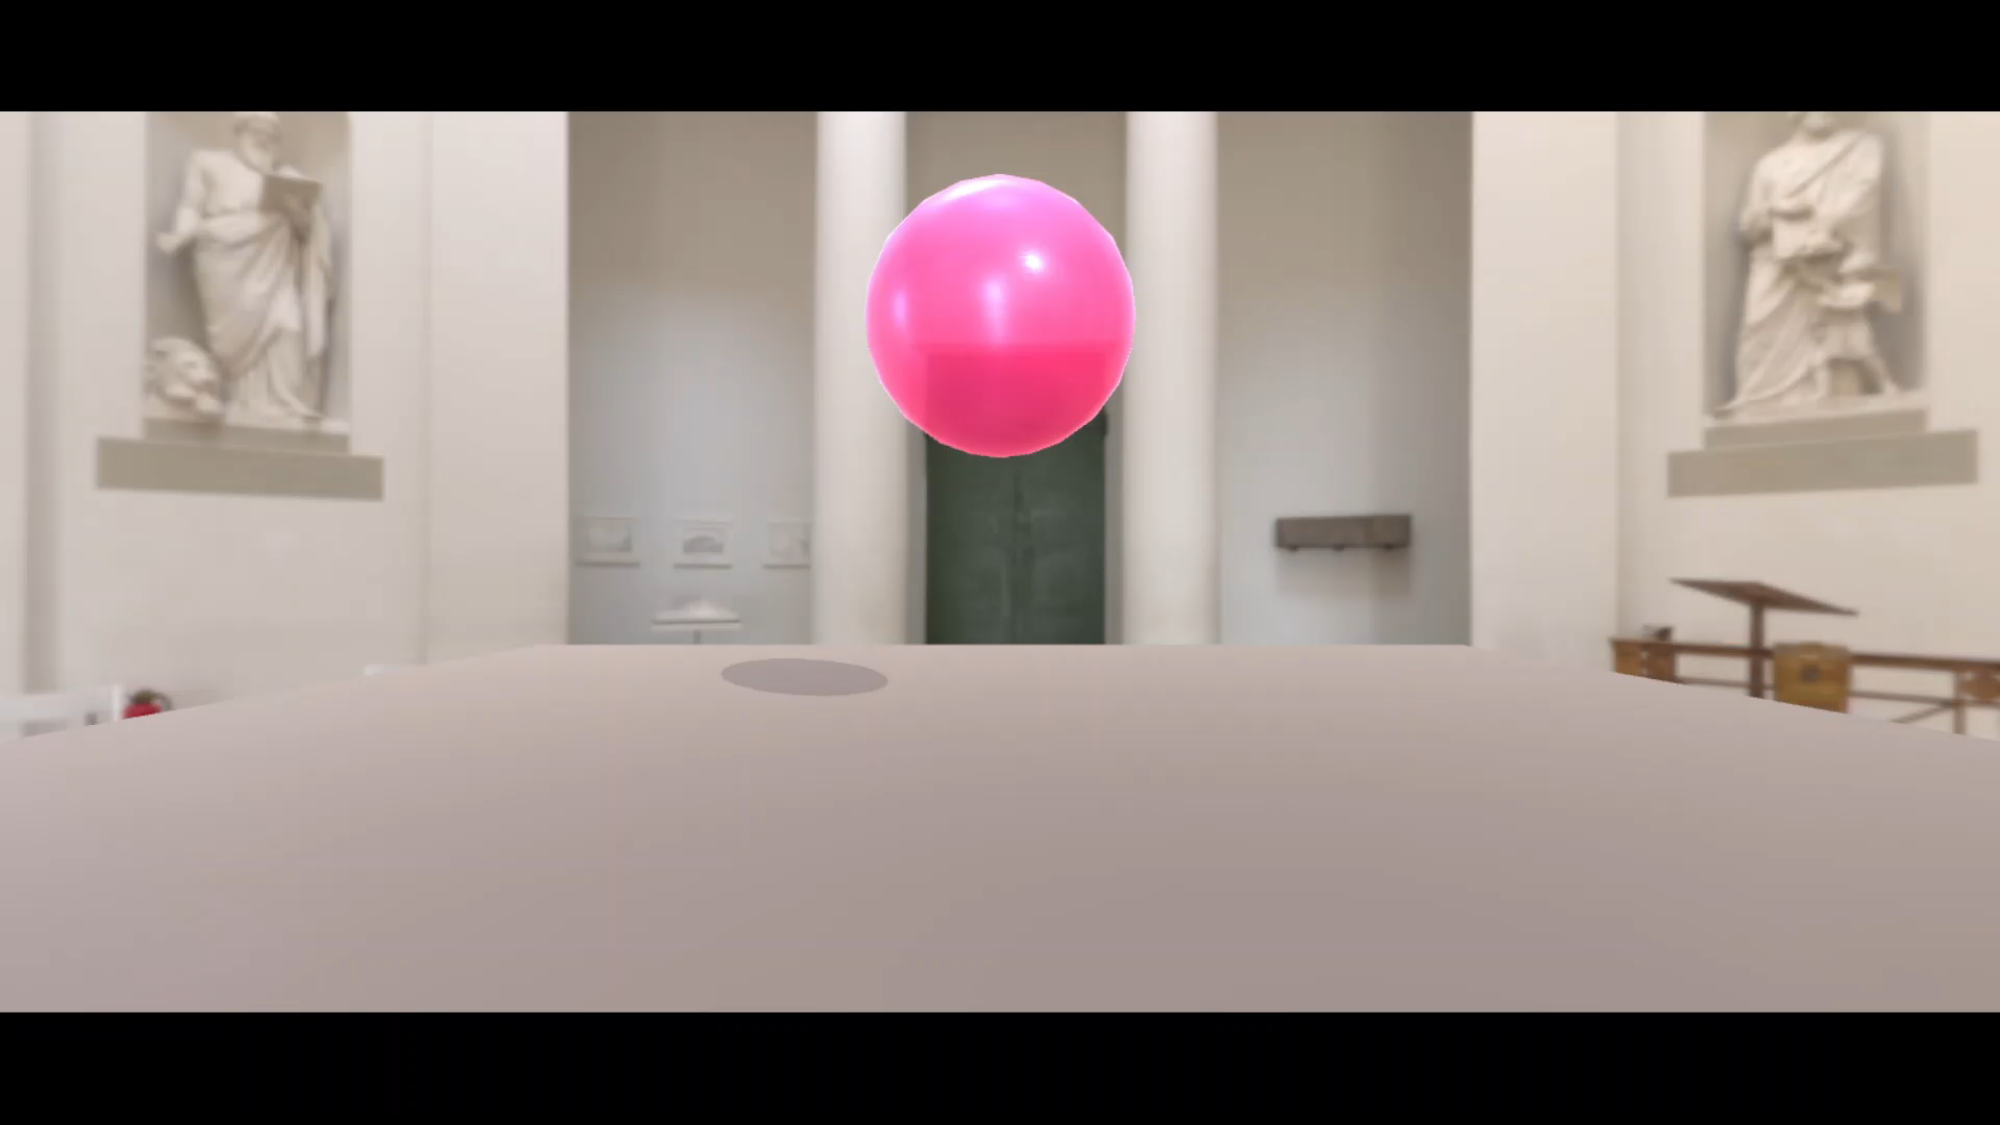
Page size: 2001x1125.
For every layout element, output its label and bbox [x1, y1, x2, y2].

text_box [0, 0, 2000, 1125]
